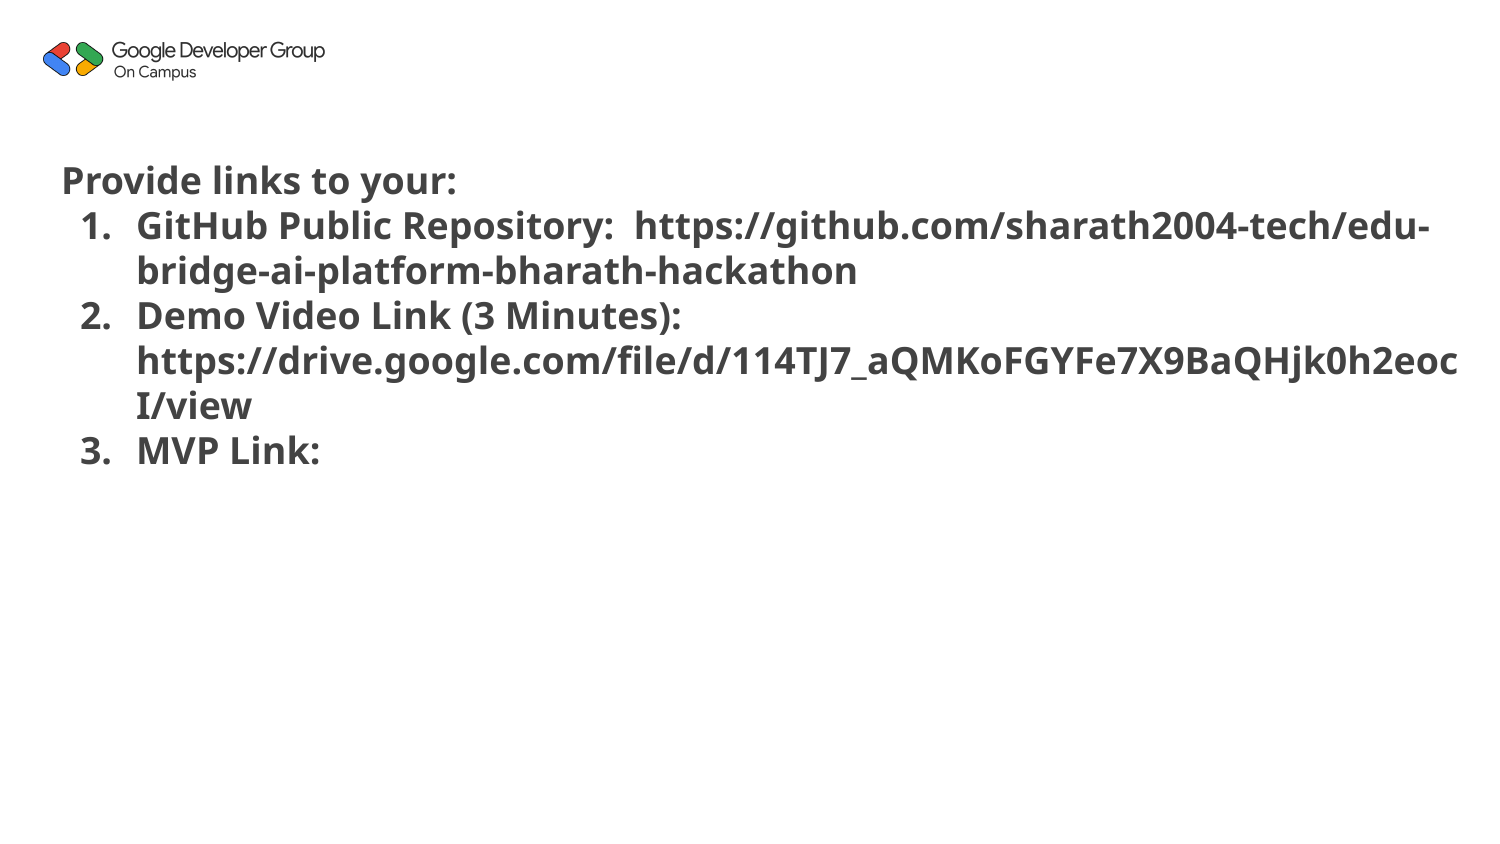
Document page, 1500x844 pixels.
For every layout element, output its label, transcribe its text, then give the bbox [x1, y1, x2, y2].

text_box Provide links to your: GitHub Public Repository: https://github.com/sharath2004-tech/edu-bridge-ai-platform-bharath-hackathon Demo Video Link (3 Minutes): https://drive.google.com/file/d/114TJ7_aQMKoFGYFe7X9BaQHjk0h2eocI/view MVP Link: [46, 141, 1476, 512]
picture [25, 28, 327, 83]
